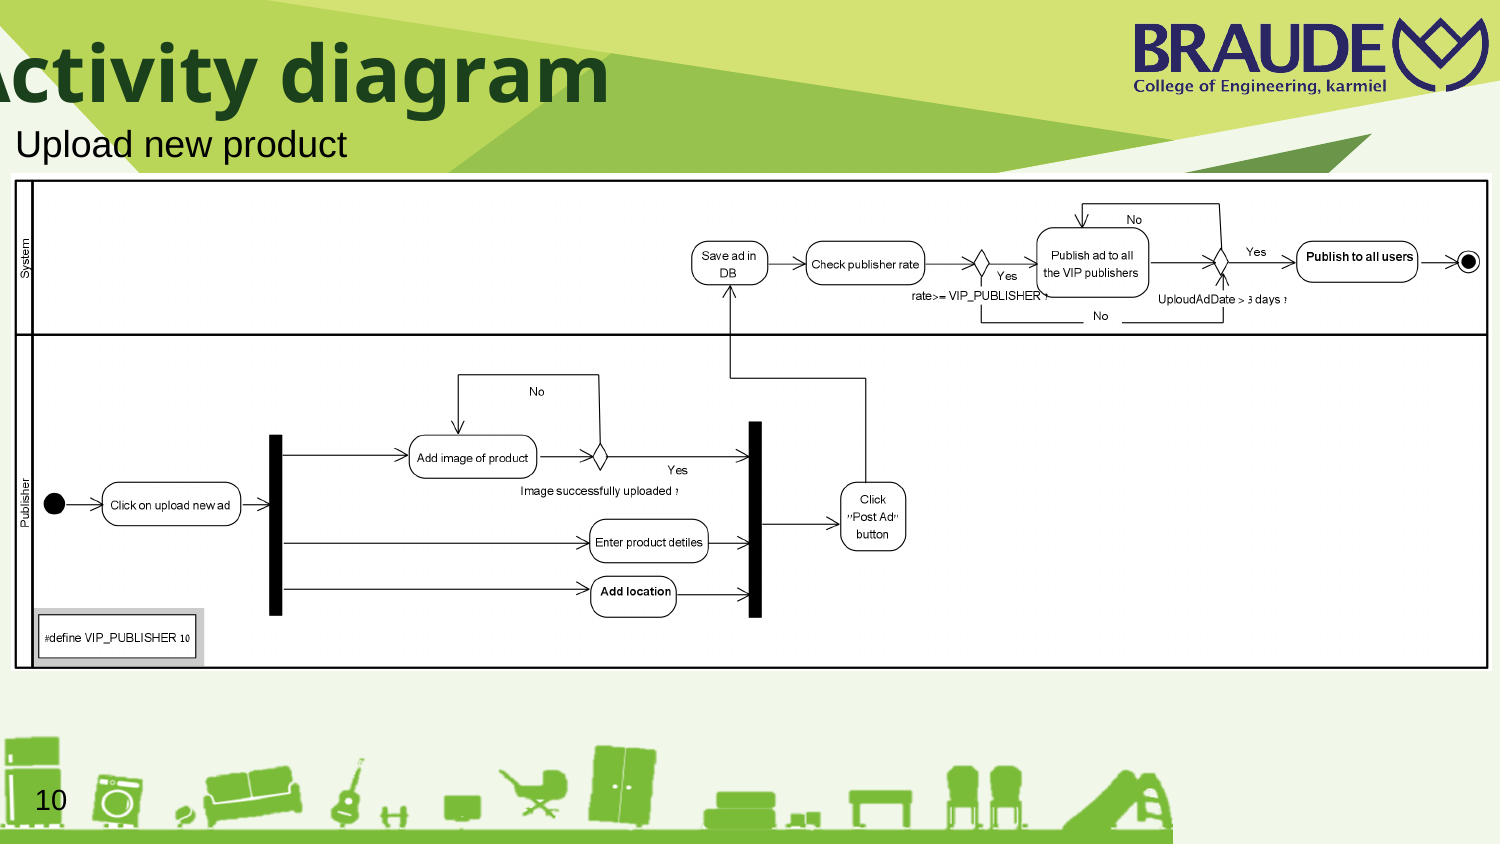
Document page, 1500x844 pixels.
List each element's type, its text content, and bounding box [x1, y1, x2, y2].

picture [11, 173, 1492, 671]
picture [1114, 8, 1500, 101]
title Activity diagram [0, 8, 930, 112]
text_box Upload new product [0, 112, 946, 173]
picture [0, 707, 1173, 844]
